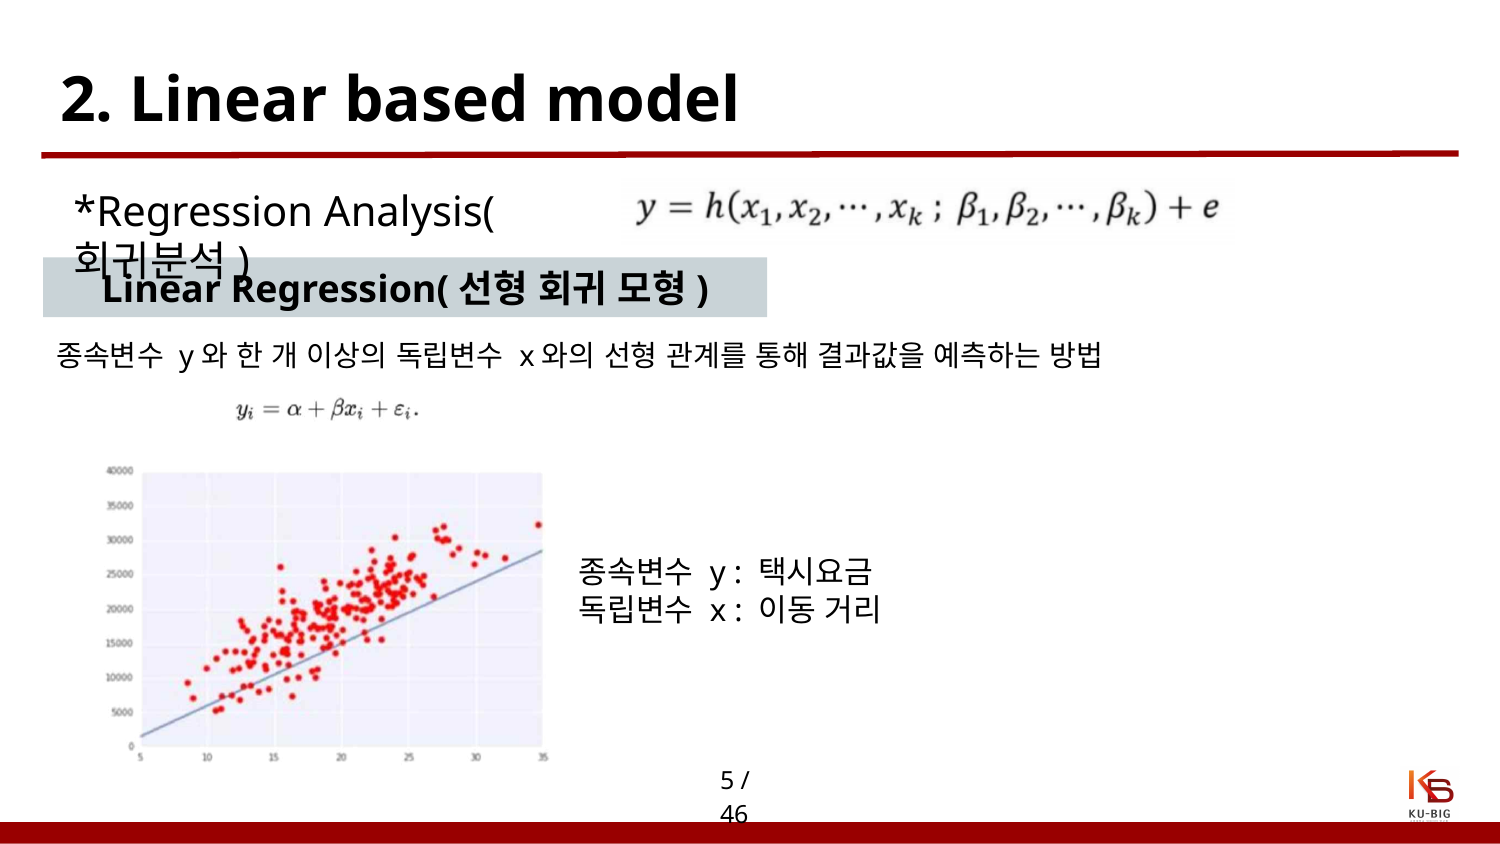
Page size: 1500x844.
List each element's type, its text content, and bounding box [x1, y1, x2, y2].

slide_number 5 / 46 [705, 763, 795, 829]
picture [1400, 766, 1460, 822]
title 2. Linear based model [45, 46, 1408, 150]
text_box 종속변수 y : 택시요금 독립변수 x : 이동 거리 [573, 544, 937, 635]
text_box 종속변수 y와 한 개 이상의 독립변수 x와의 선형 관계를 통해 결과값을 예측하는 방법 [41, 330, 1233, 380]
text_box Linear Regression(선형 회귀 모형) [43, 257, 768, 318]
picture [65, 355, 569, 780]
picture [620, 178, 1235, 249]
text_box *Regression Analysis(회귀분석) [58, 176, 583, 292]
